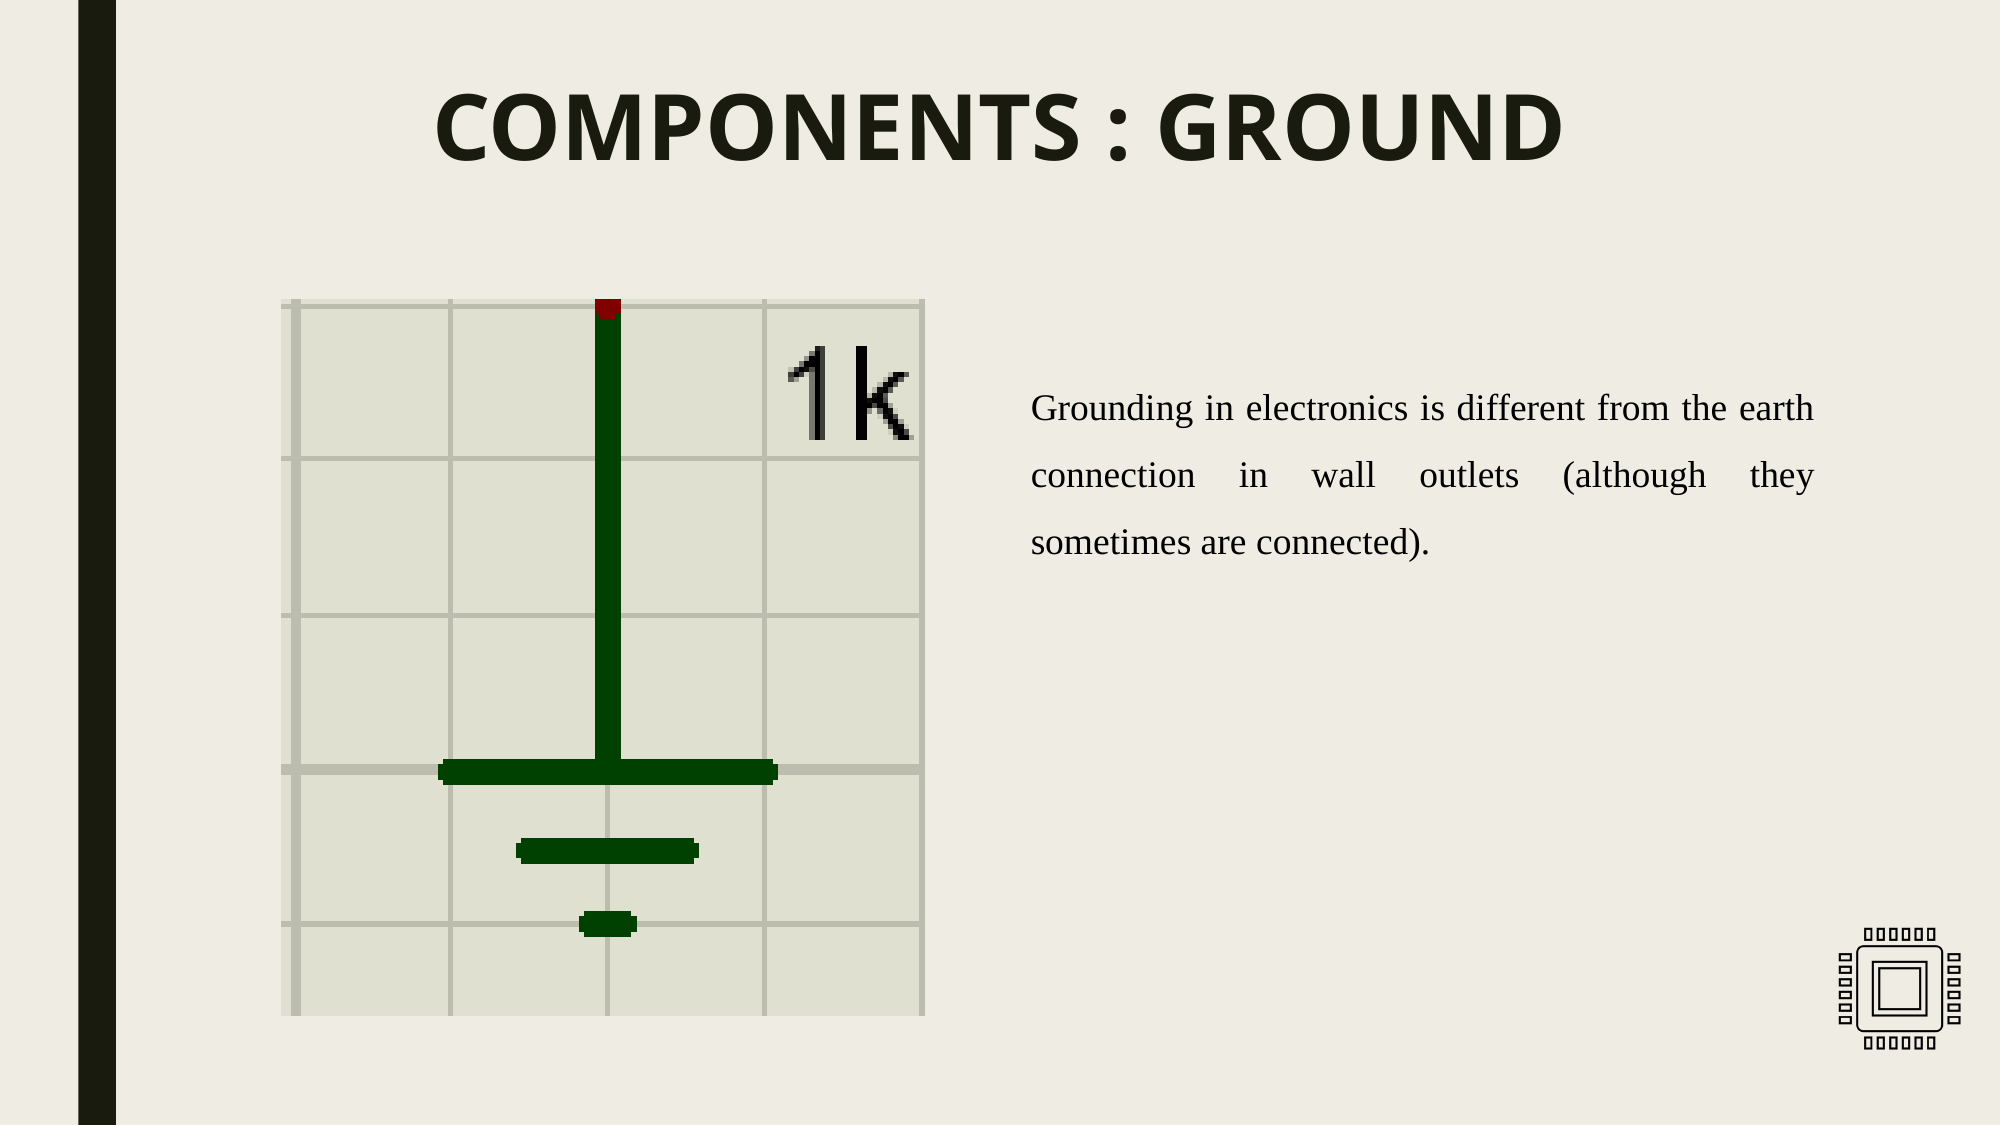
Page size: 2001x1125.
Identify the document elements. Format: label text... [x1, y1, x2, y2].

title COMPONENTS : GROUND [212, 74, 1788, 218]
picture [1824, 913, 1975, 1064]
text_box Grounding in electronics is different from the earth connection in wall outlets (although they sometimes are connected). [941, 352, 1885, 570]
picture [281, 299, 925, 1017]
